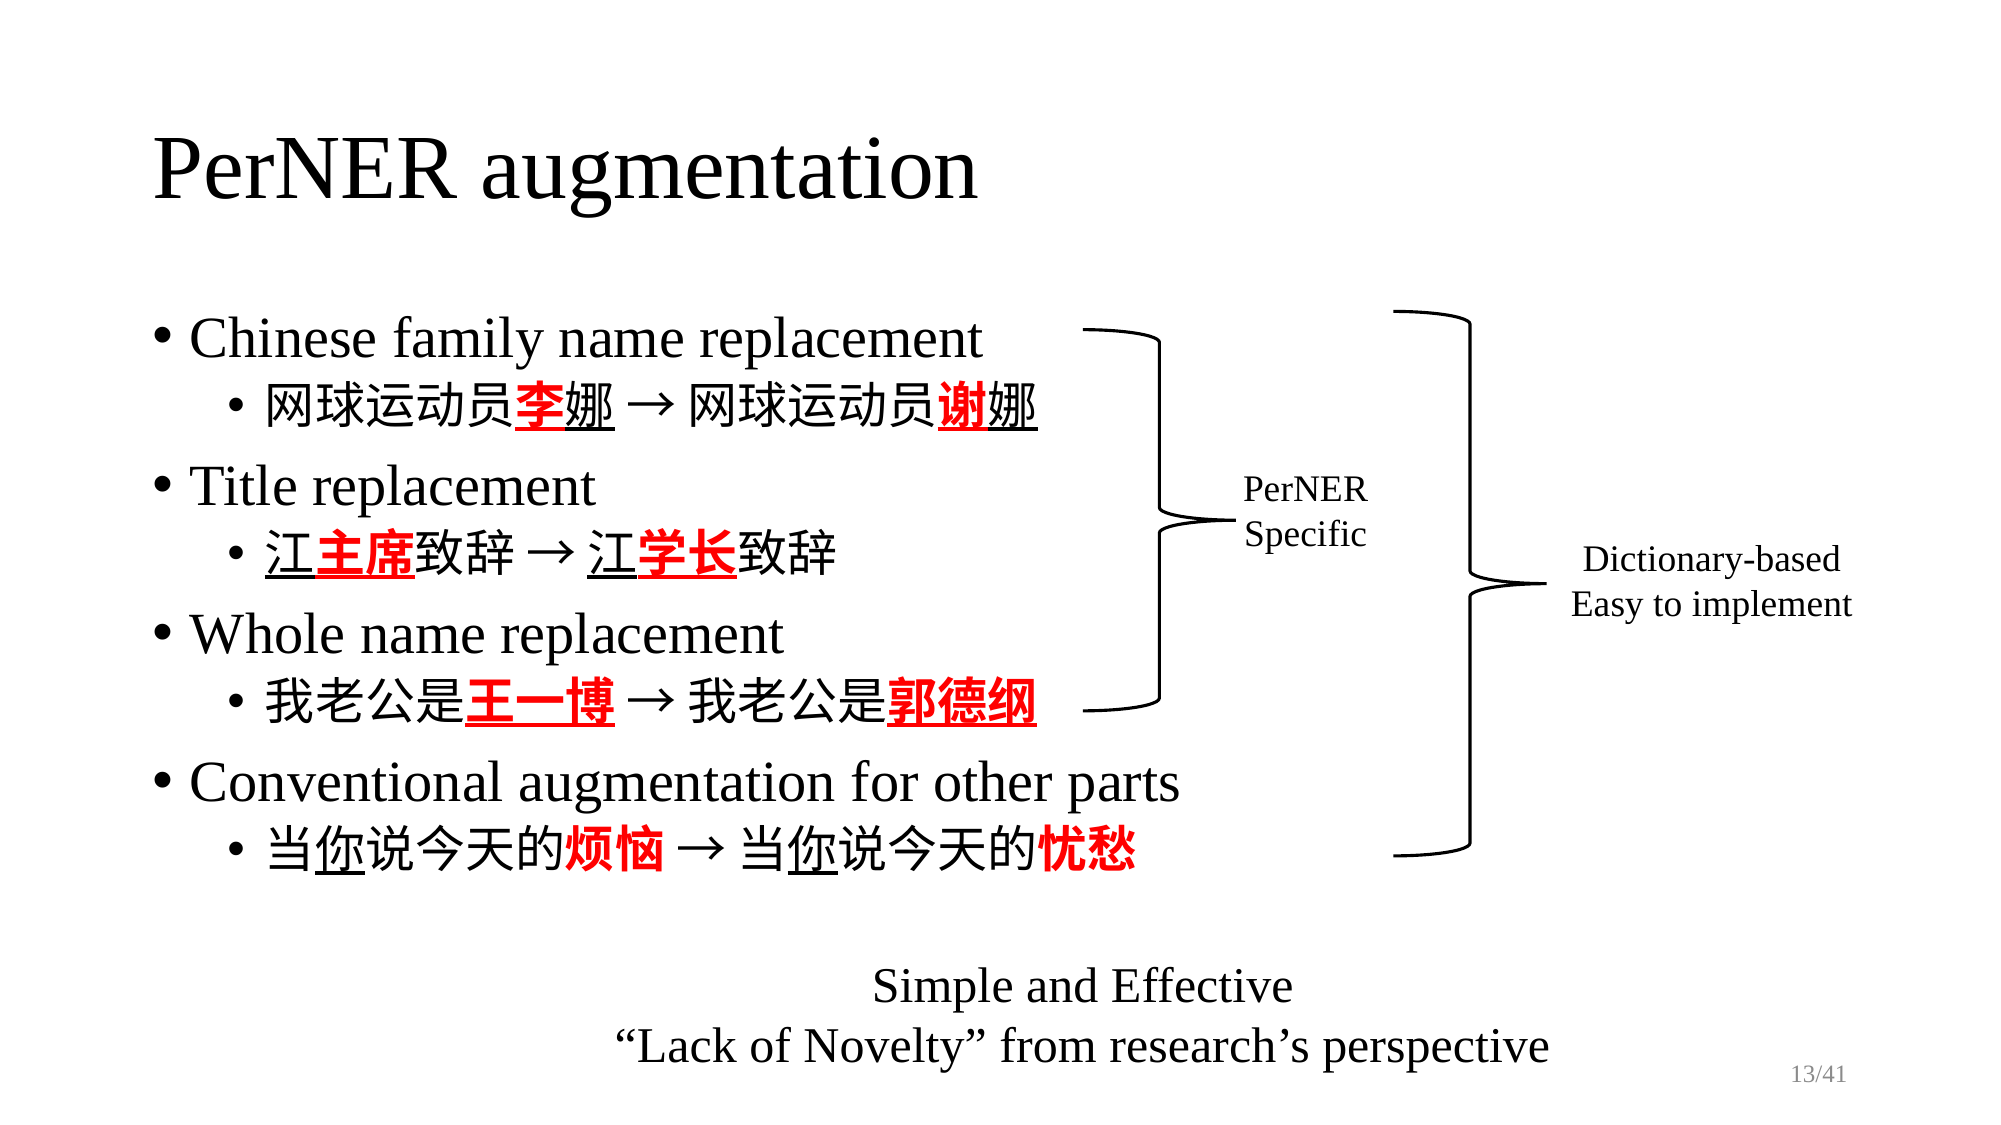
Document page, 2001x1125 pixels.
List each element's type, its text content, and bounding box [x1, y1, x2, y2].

list Chinese family name replacement 网球运动员李娜 → 网球运动员谢娜 Title replacement 江主席致辞 → 江学长致辞 Whole name replacement 我老公是王一博 → 我老公是郭德纲 Conventional augmentation for other parts 当你说今天的烦恼 → 当你说今天的忧愁 [137, 299, 1863, 1014]
slide_number 13/41 [1412, 1042, 1863, 1103]
text_box PerNER Specific [1219, 456, 1393, 562]
text_box Dictionary-based Easy to implement [1547, 526, 1876, 632]
text_box Simple and Effective “Lack of Novelty” from research’s perspective [549, 944, 1616, 1080]
text_box [1082, 329, 1219, 712]
title PerNER augmentation [137, 59, 1863, 278]
text_box [1393, 310, 1547, 857]
